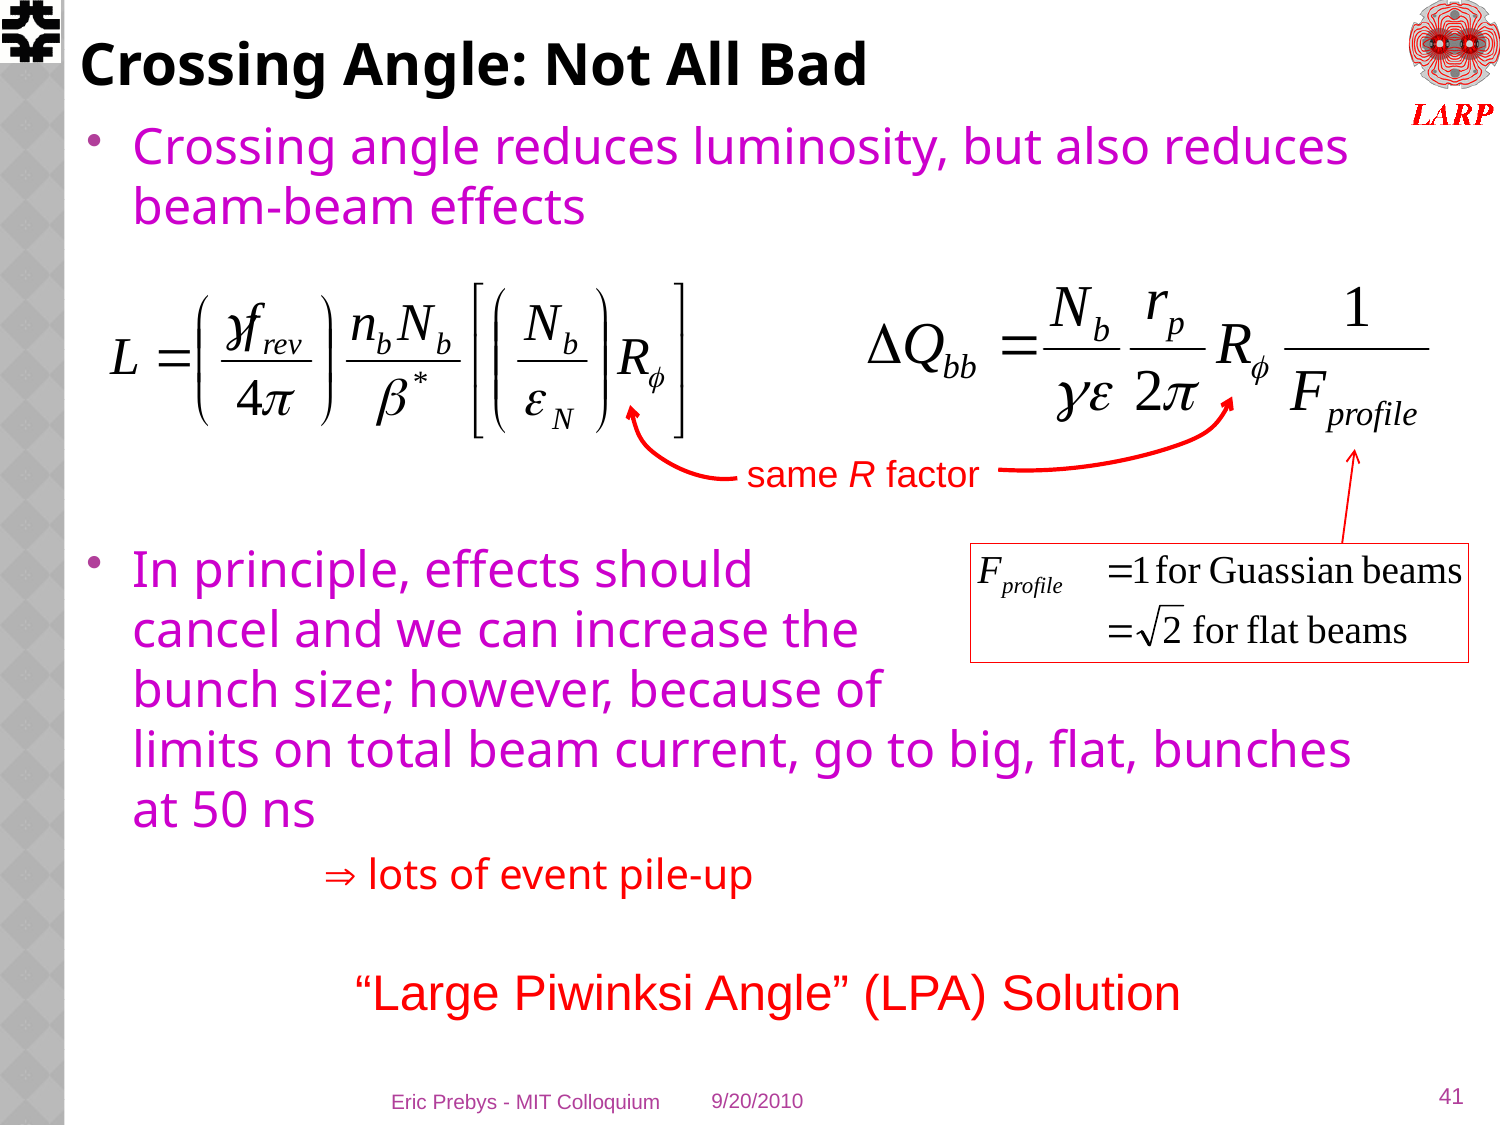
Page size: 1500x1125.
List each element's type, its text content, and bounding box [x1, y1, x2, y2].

footer Eric Prebys - MIT Colloquium [75, 1075, 675, 1114]
table_cell Gauss [0, 0, 65, 1125]
title Crossing Angle: Not All Bad [72, 24, 1428, 98]
picture [1406, 0, 1500, 125]
text_box [998, 452, 1160, 472]
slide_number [696, 1075, 1025, 1114]
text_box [856, 259, 1443, 444]
slide_number 41 [1367, 1071, 1465, 1110]
text_box same R factor [718, 442, 1009, 503]
text_box [660, 459, 738, 480]
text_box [100, 272, 760, 450]
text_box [1300, 489, 1397, 504]
text_box “Large Piwinksi Angle” (LPA) Solution [340, 953, 1210, 1028]
list Crossing angle reduces luminosity, but also reduces beam-beam effects In principle, effects should cancel and we can increase the bunch size; however, because of limits on total beam current, go to big, flat, bunches at 50 ns  lots of event pile-up [72, 106, 1428, 188]
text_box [970, 543, 1470, 663]
picture [0, 0, 61, 63]
